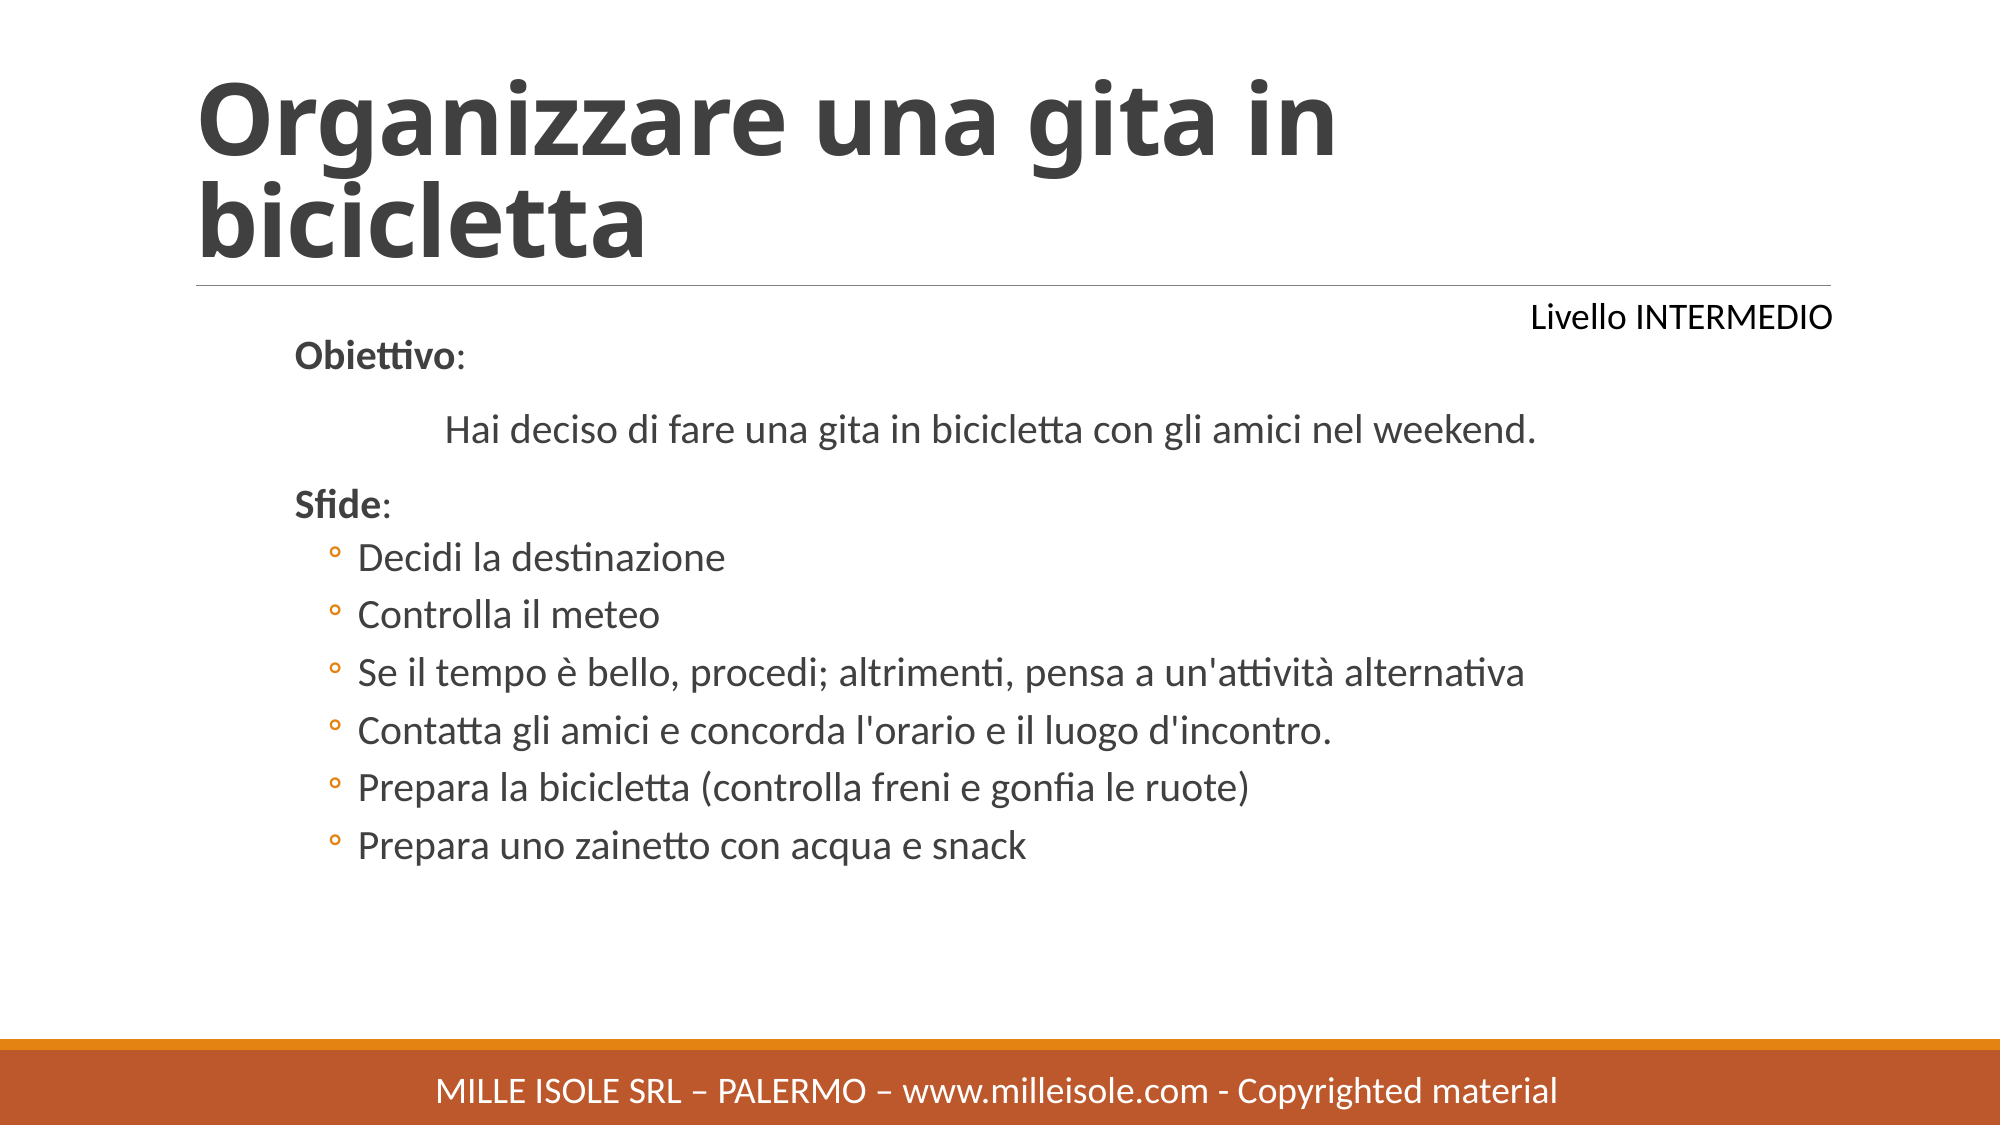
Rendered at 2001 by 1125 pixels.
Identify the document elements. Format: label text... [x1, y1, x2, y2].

list Obiettivo: Hai deciso di fare una gita in bicicletta con gli amici nel weekend. Sfide: Decidi la destinazione Controlla il meteo Se il tempo è bello, procedi; altrimenti, pensa a un'attività alternativa Contatta gli amici e concorda l'orario e il luogo d'incontro. Prepara la bicicletta (controlla freni e gonfia le ruote) Prepara uno zainetto con acqua e snack [294, 326, 1706, 1016]
text_box Livello INTERMEDIO [1515, 284, 1946, 345]
title Organizzare una gita in bicicletta [180, 47, 1830, 285]
